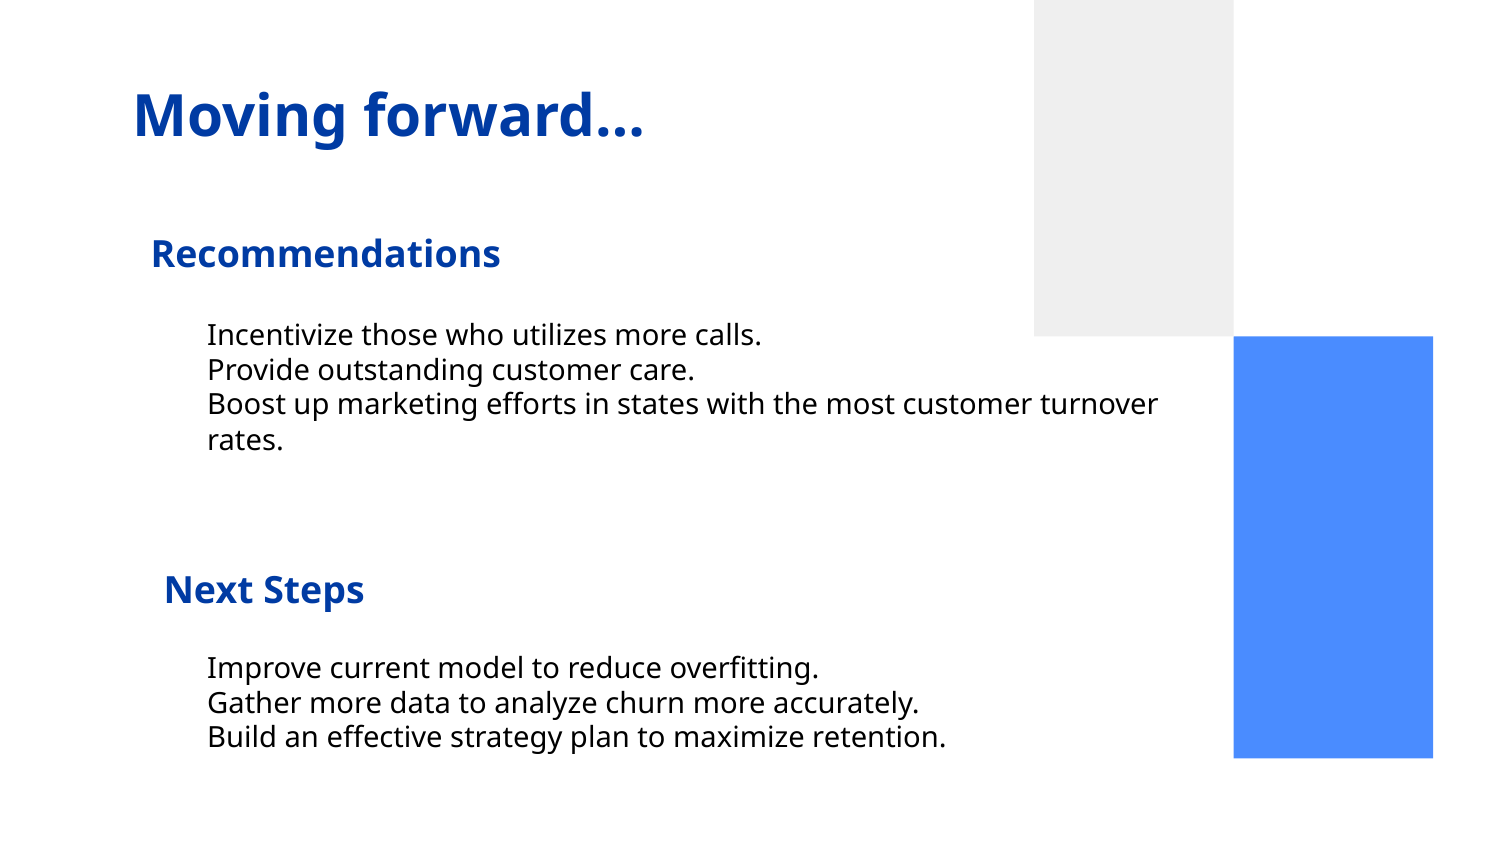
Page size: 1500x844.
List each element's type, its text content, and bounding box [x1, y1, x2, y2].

title Moving forward… [116, 63, 1383, 157]
list Improve current model to reduce overfitting. Gather more data to analyze churn more accurately. Build an effective strategy plan to maximize retention. [116, 633, 1139, 792]
subtitle Recommendations [116, 215, 607, 293]
subtitle Next Steps [129, 551, 620, 629]
list Incentivize those who utilizes more calls. Provide outstanding customer care. Boost up marketing efforts in states with the most customer turnover rates. [116, 300, 1175, 511]
